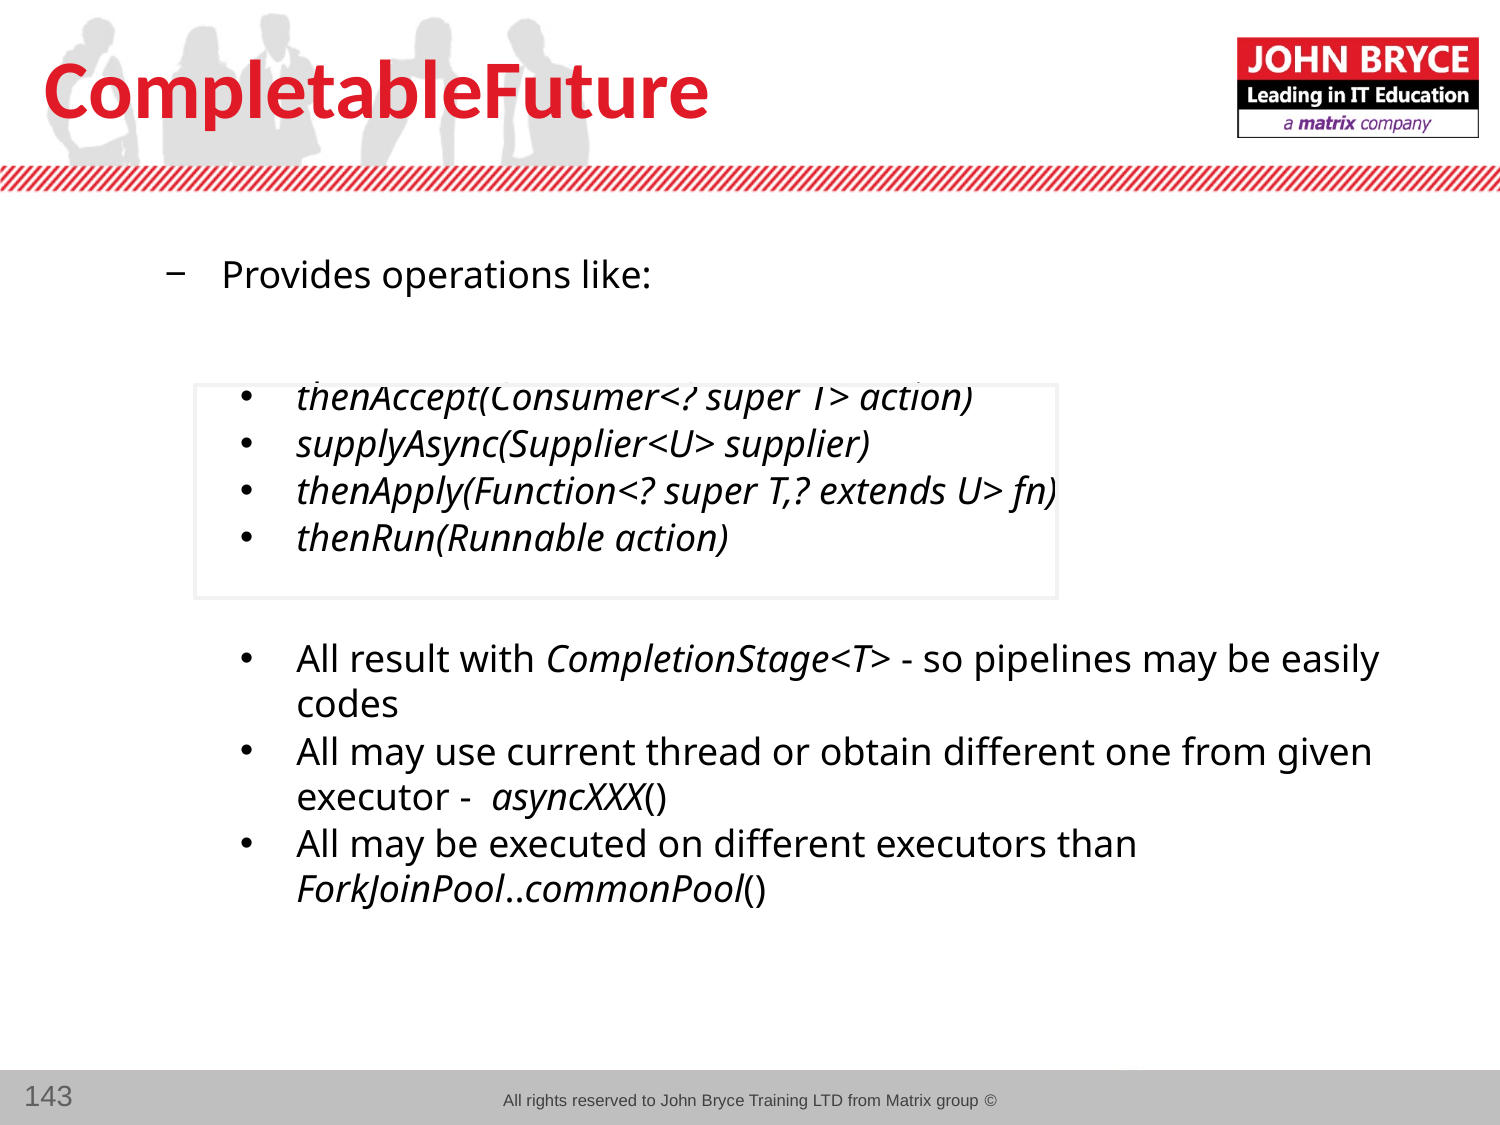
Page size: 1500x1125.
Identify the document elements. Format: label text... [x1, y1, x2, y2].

list Provides operations like: thenAccept(Consumer<? super T> action) supplyAsync(Supplier<U> supplier) thenApply(Function<? super T,? extends U> fn) thenRun(Runnable action) All result with CompletionStage<T> - so pipelines may be easily codes All may use current thread or obtain different one from given executor - asyncXXX() All may be executed on different executors than ForkJoinPool..commonPool() [75, 243, 1425, 1047]
text_box [193, 383, 1059, 600]
title CompletableFuture [29, 21, 1235, 150]
picture [0, 0, 1500, 1070]
